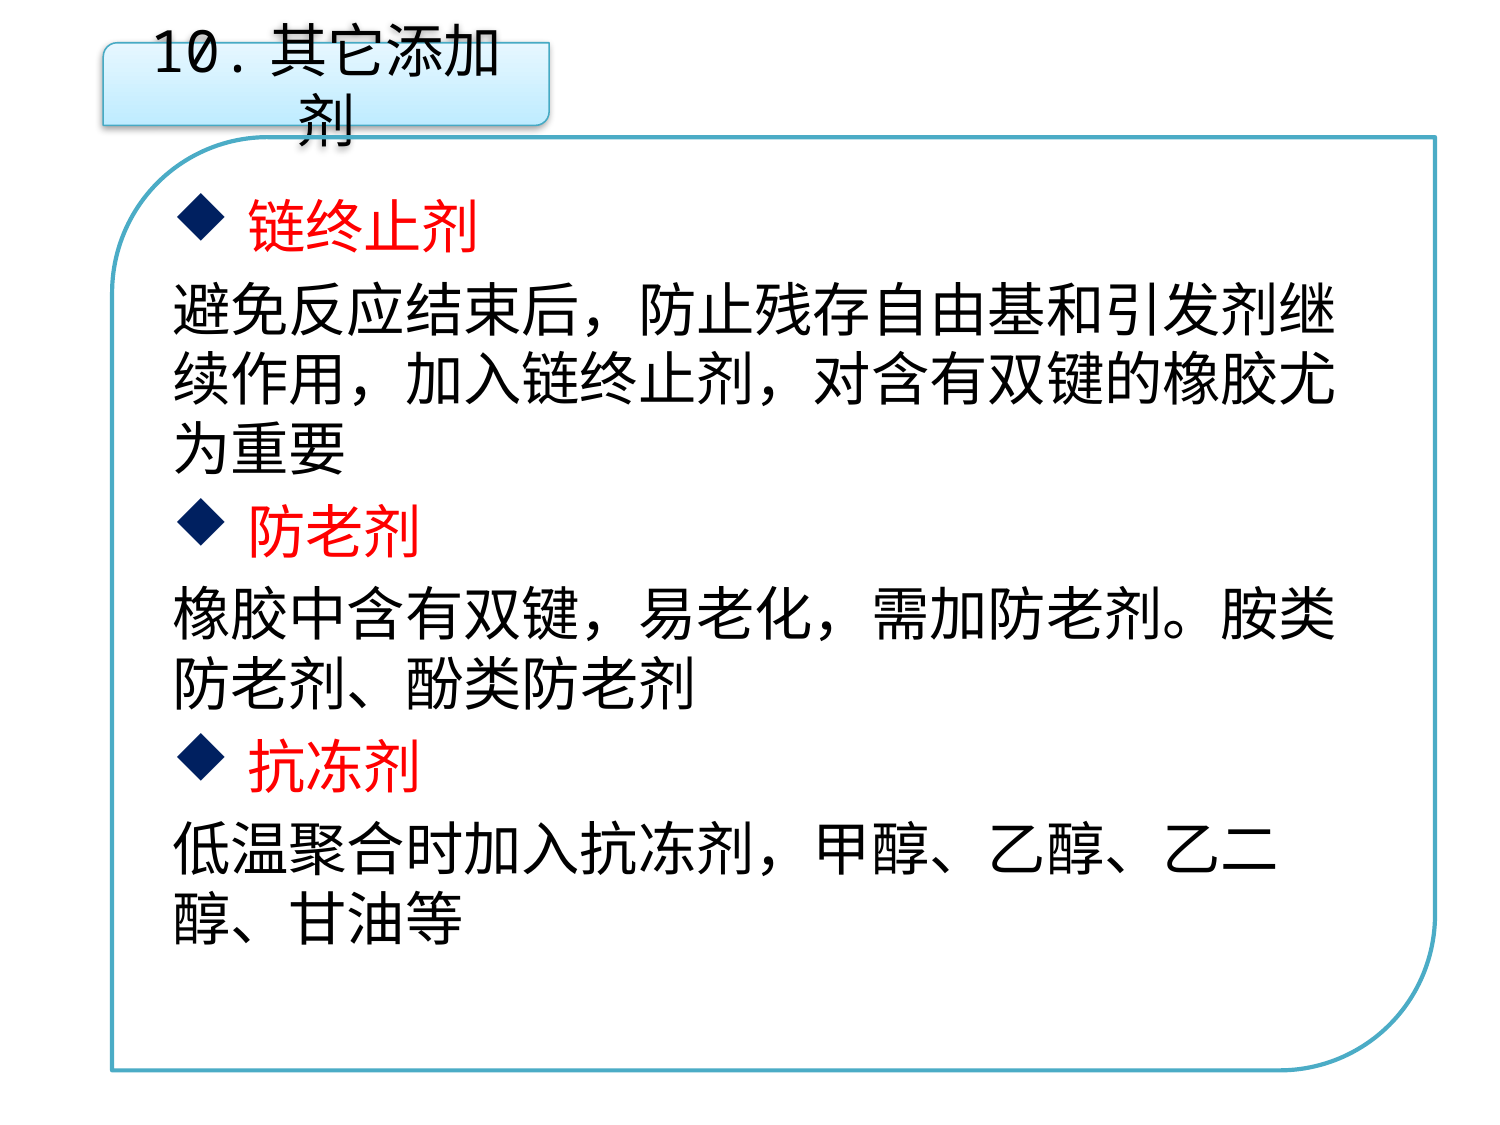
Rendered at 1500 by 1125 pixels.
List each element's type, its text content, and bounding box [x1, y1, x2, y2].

text_box 10.其它添加剂 [102, 41, 550, 127]
text_box 链终止剂 避免反应结束后，防止残存自由基和引发剂继续作用，加入链终止剂，对含有双键的橡胶尤为重要 防老剂 橡胶中含有双键，易老化，需加防老剂。胺类防老剂、酚类防老剂 抗冻剂 低温聚合时加入抗冻剂，甲醇、乙醇、乙二醇、甘油等 [109, 135, 1438, 1073]
